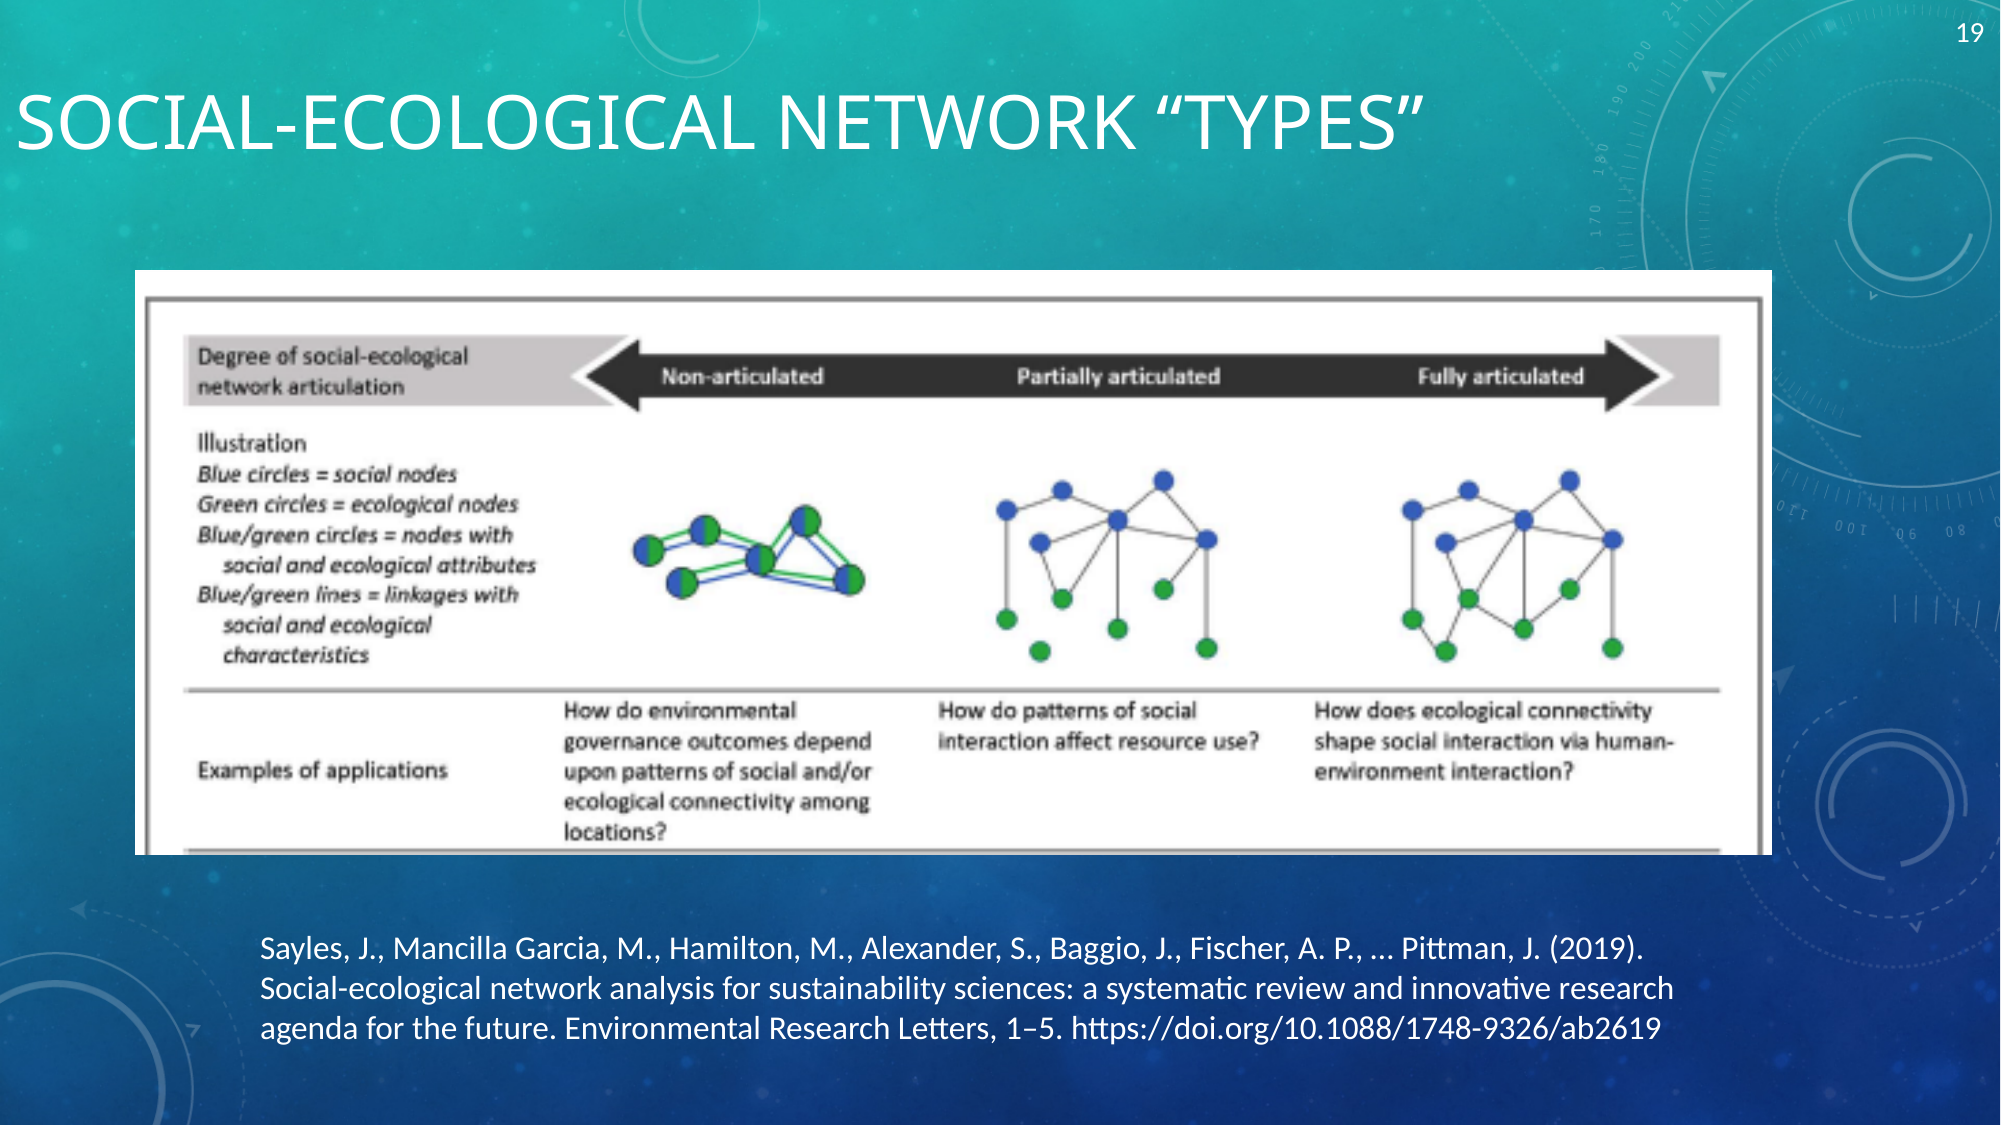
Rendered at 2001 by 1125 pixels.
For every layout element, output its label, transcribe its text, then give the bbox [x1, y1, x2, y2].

picture [0, 0, 2001, 1125]
title Social-ecological network “types” [0, 0, 1662, 239]
slide_number 19 [1909, 0, 2000, 62]
text_box Sayles, J., Mancilla Garcia, M., Hamilton, M., Alexander, S., Baggio, J., Fischer, A. P., … Pittman, J. (2019). Social-ecological network analysis for sustainability sciences: a systematic review and innovative research agenda for the future. Environmental Research Letters, 1–5. https://doi.org/10.1088/1748-9326/ab2619 [245, 918, 1755, 1054]
